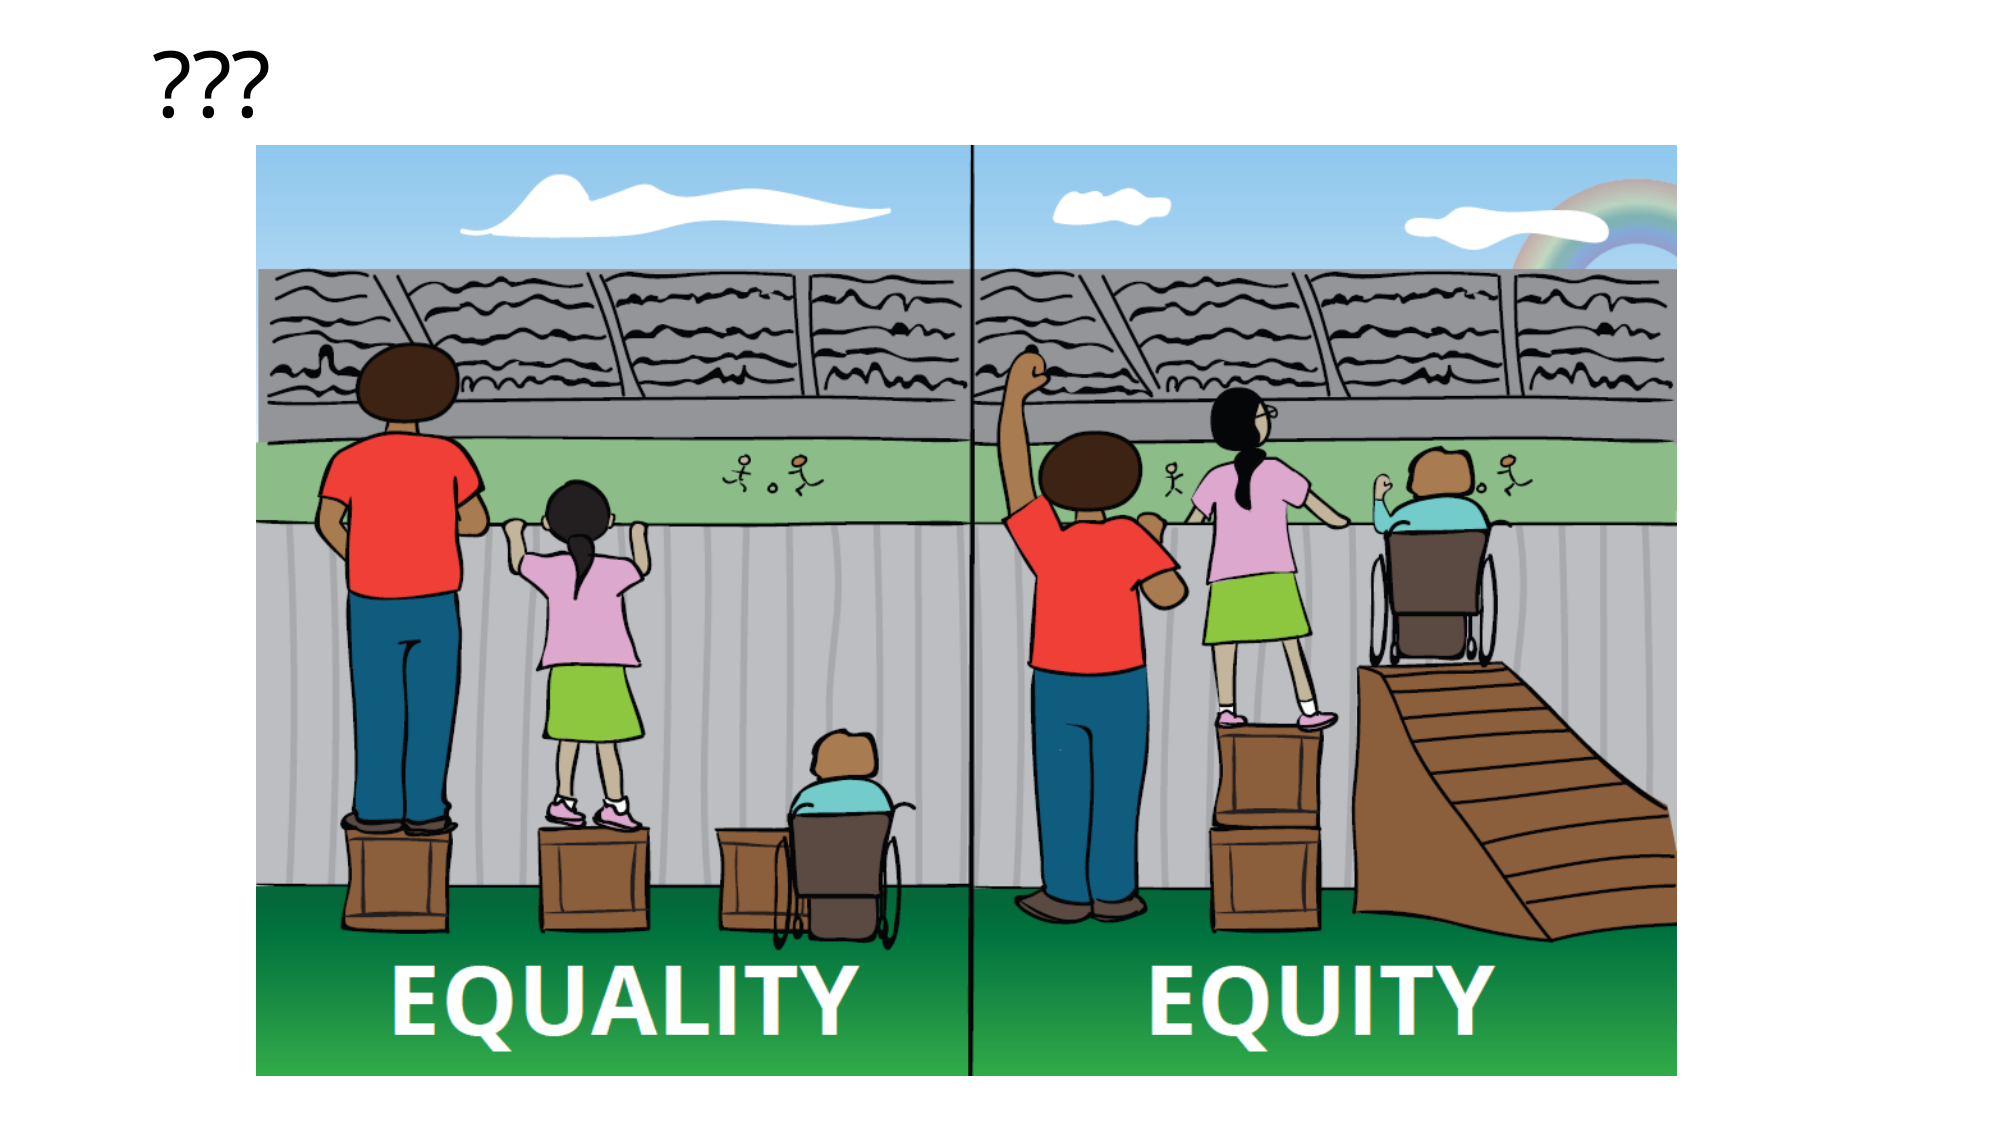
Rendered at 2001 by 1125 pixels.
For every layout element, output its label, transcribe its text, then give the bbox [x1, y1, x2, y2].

title ??? [137, 30, 1863, 146]
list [256, 145, 1677, 1076]
